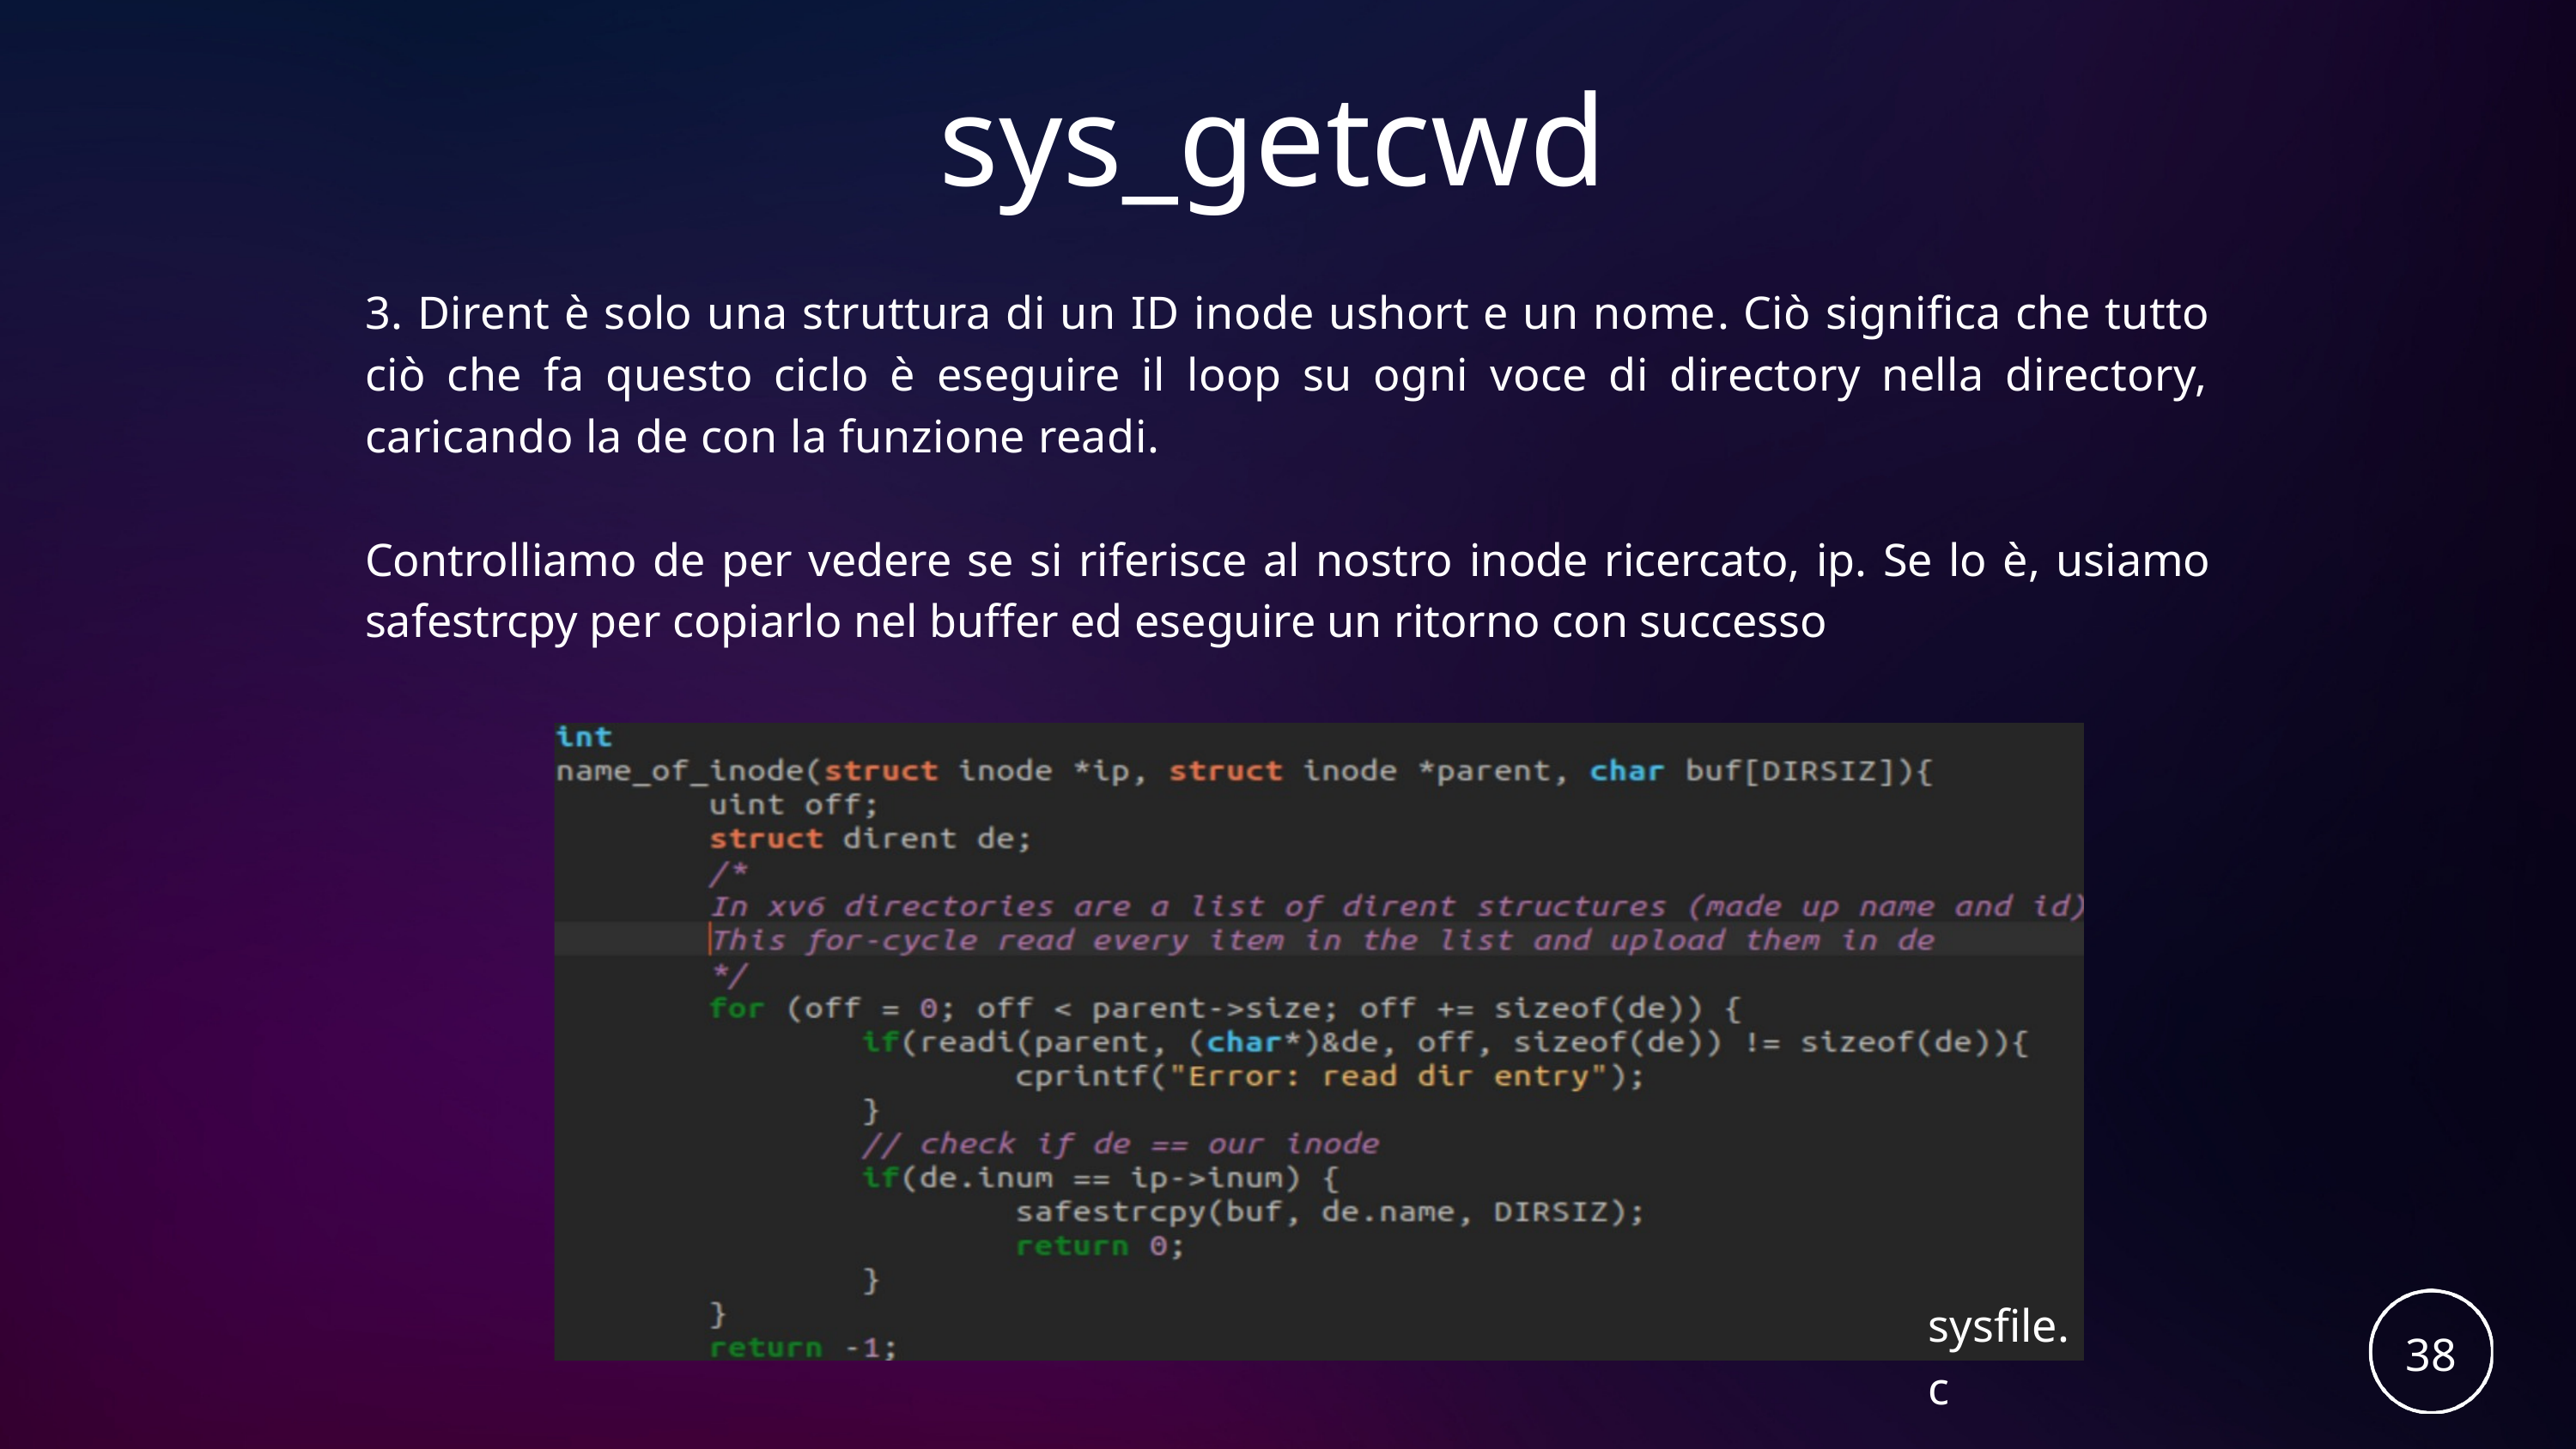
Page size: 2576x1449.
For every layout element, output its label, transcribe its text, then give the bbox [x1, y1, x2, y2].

text_box sysfile.c [1928, 1288, 2078, 1415]
text_box sys_getcwd [939, 35, 1637, 211]
text_box [554, 723, 2084, 1361]
text_box 3. Dirent è solo una struttura di un ID inode ushort e un nome. Ciò significa che tutto ciò che fa questo ciclo è eseguire il loop su ogni voce di directory nella directory, caricando la de con la funzione readi. Controlliamo de per vedere se si riferisce al nostro inode ricercato, ip. Se lo è, usiamo safestrcpy per copiarlo nel buffer ed eseguire un ritorno con successo [365, 276, 2211, 647]
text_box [2368, 1288, 2494, 1414]
text_box [0, 0, 2576, 1449]
